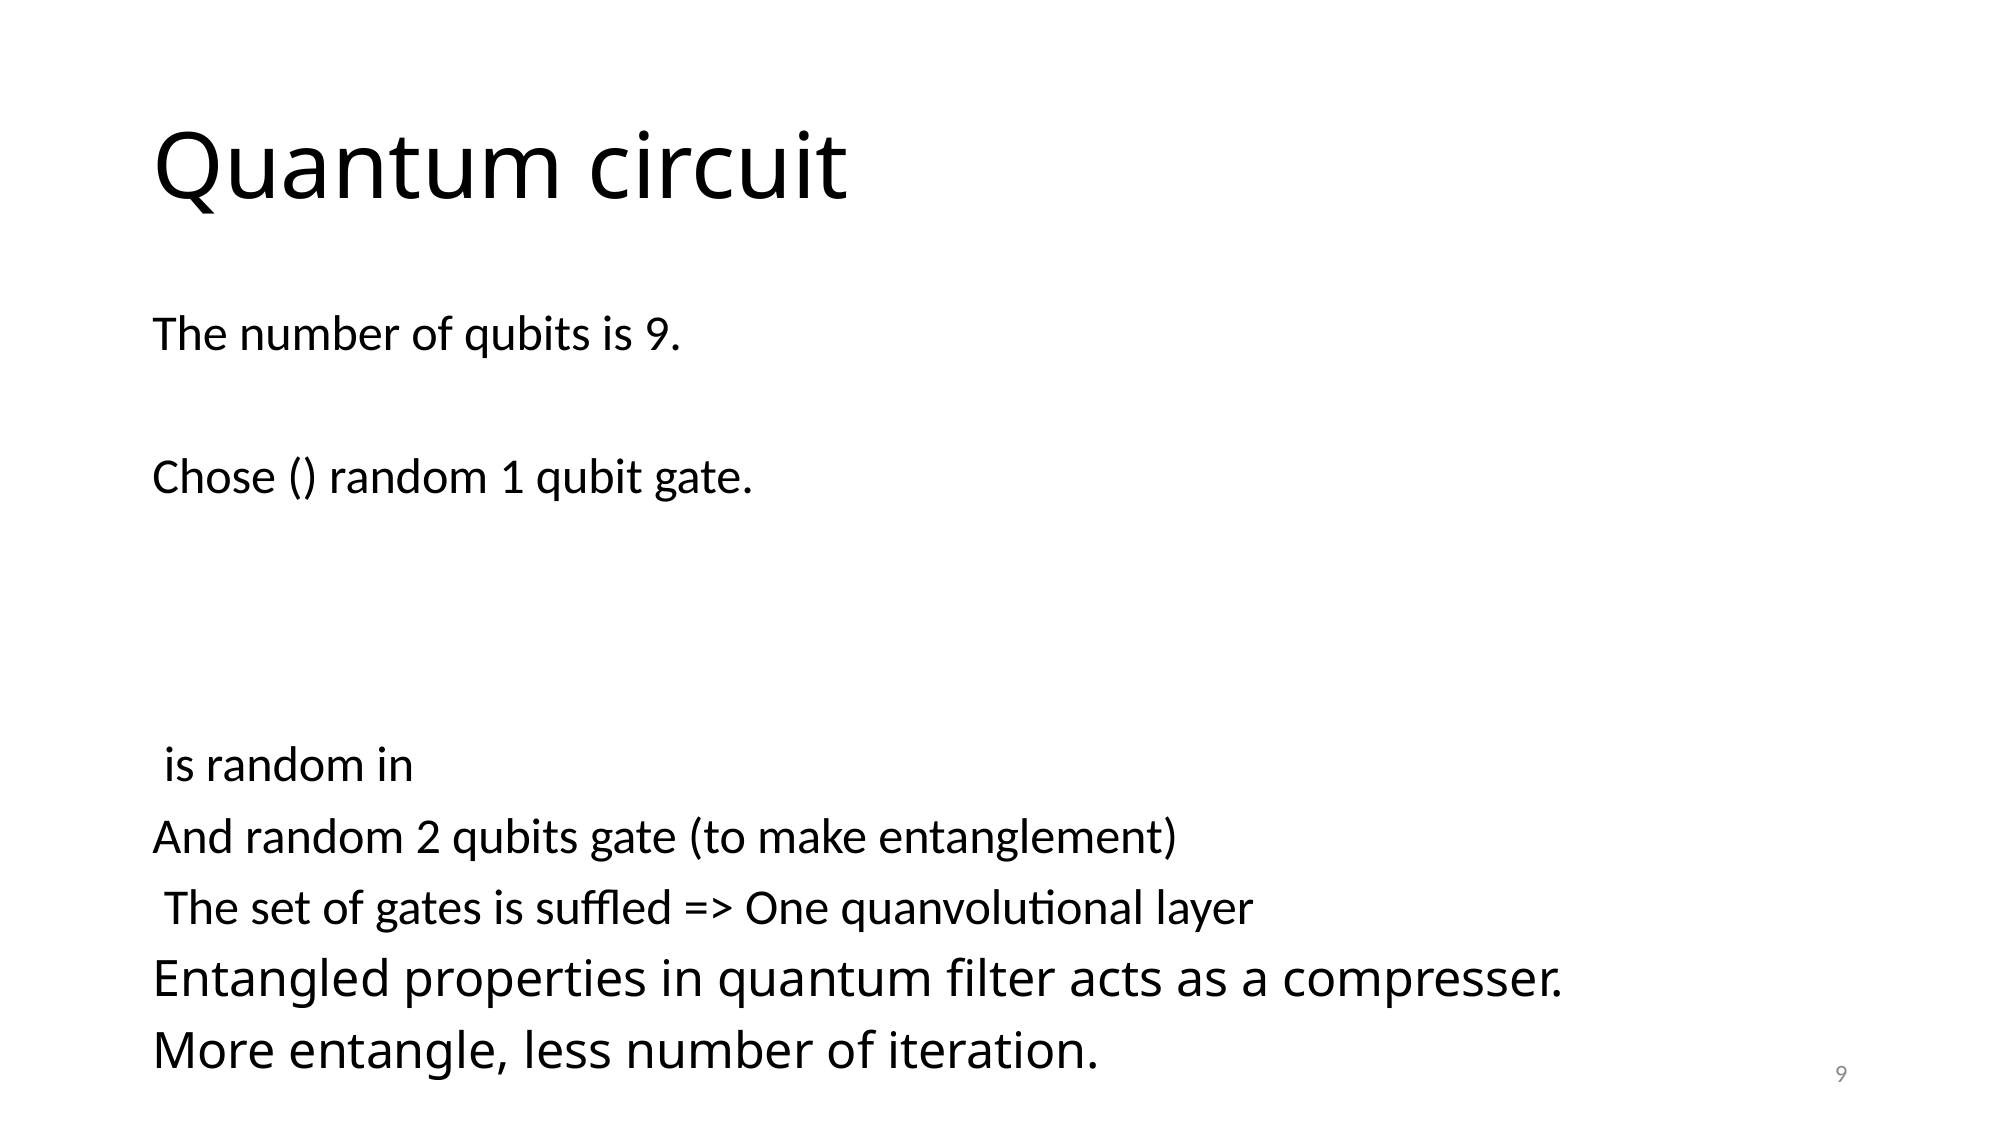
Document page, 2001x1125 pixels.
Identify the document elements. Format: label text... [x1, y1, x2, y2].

slide_number 9 [1412, 1042, 1863, 1103]
title Quantum circuit [137, 59, 1863, 278]
